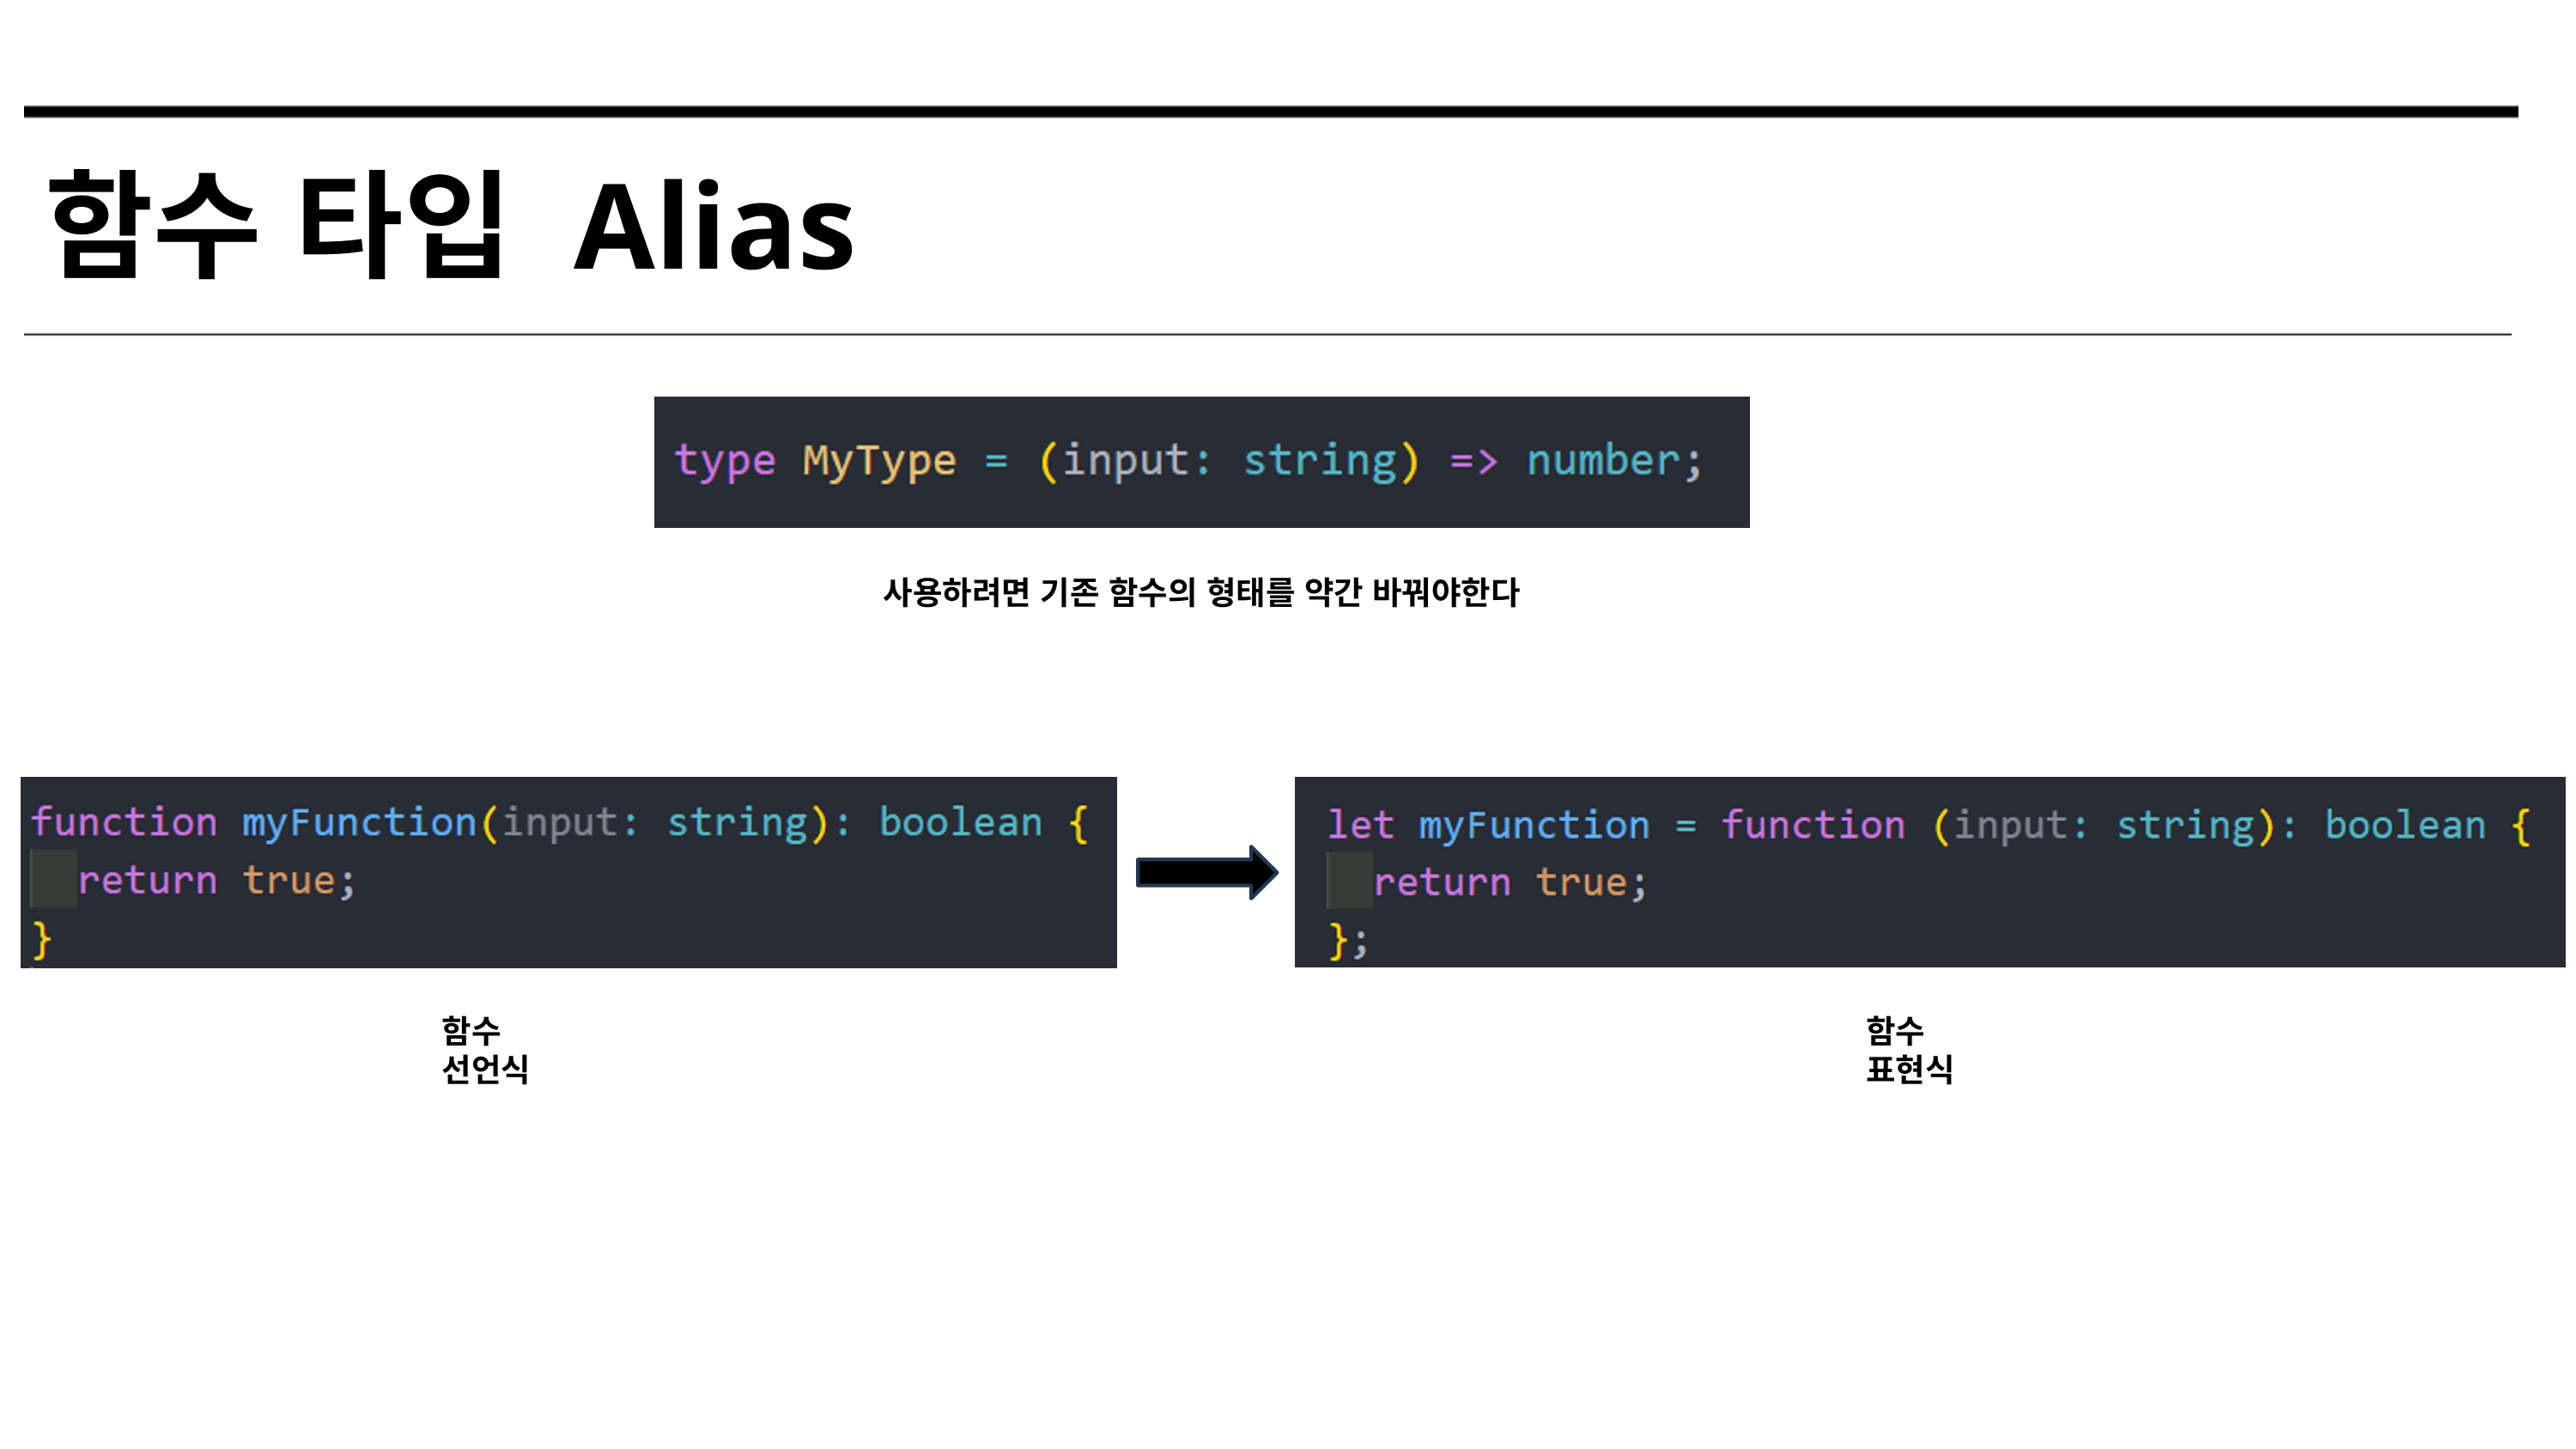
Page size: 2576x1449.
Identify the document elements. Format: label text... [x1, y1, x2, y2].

picture [654, 397, 1751, 528]
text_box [24, 331, 2512, 338]
text_box 함수 타입 Alias [32, 144, 1578, 300]
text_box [21, 777, 1117, 1058]
text_box 사용하려면 기존 함수의 형태를 약간 바꿔야한다 [837, 566, 1568, 618]
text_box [1295, 777, 2566, 1058]
text_box [1136, 845, 1279, 900]
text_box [23, 89, 2519, 135]
